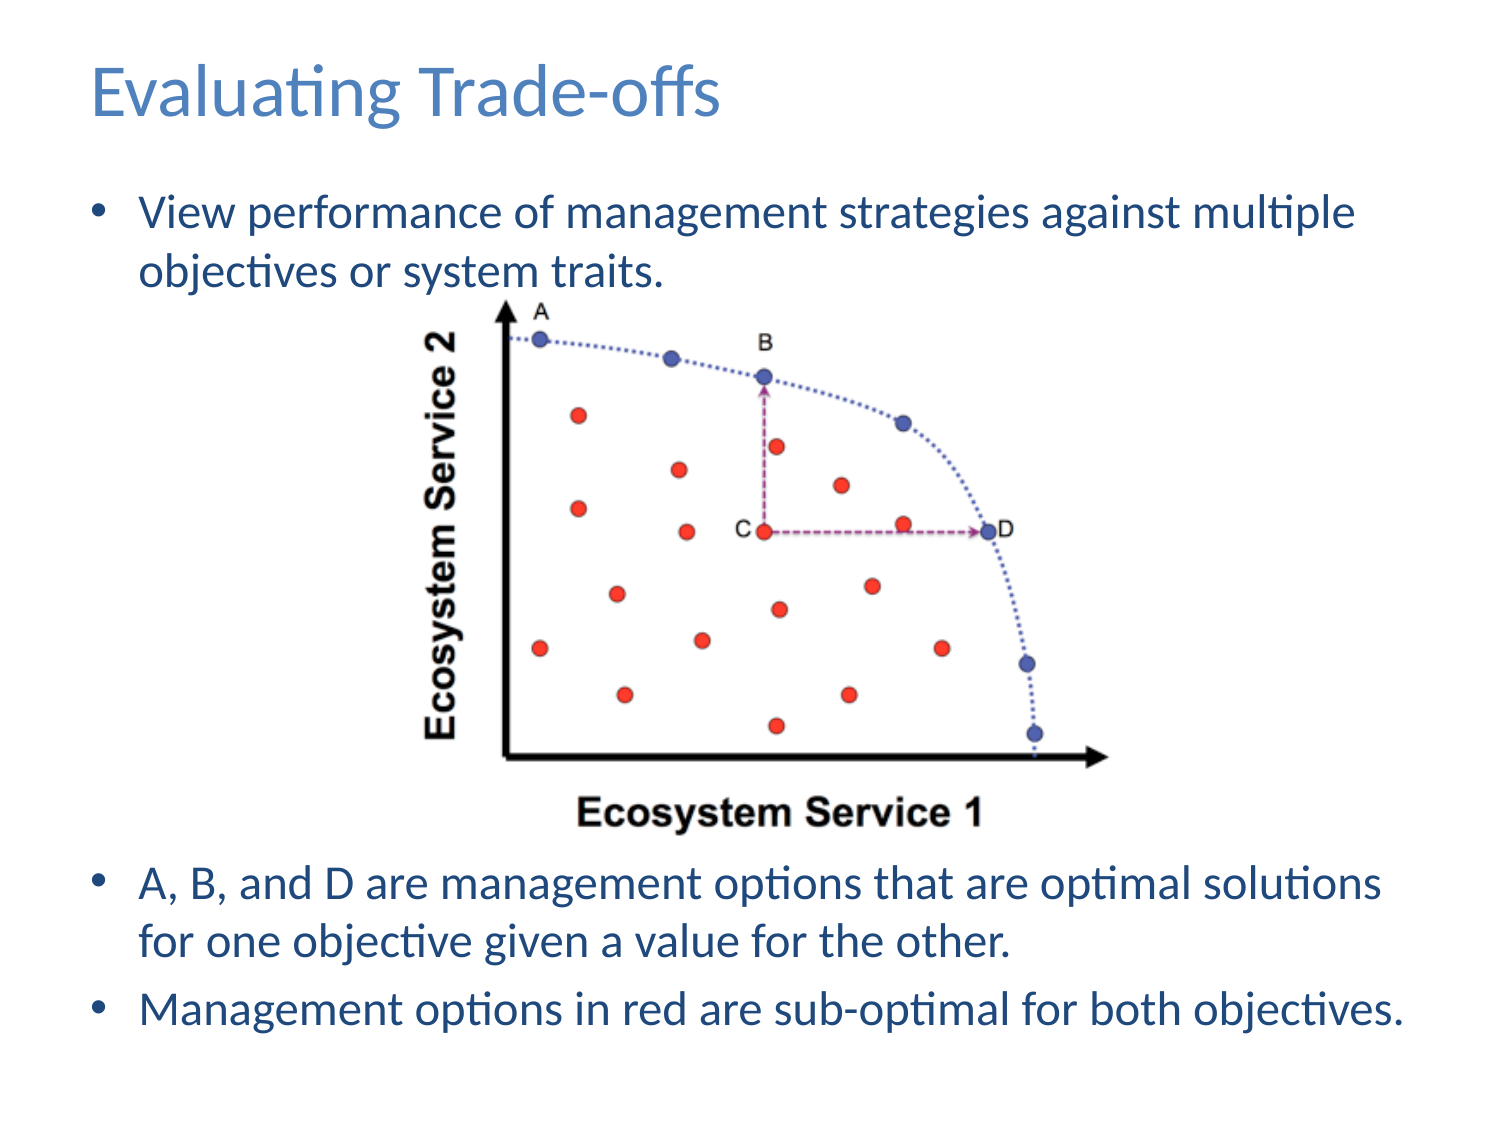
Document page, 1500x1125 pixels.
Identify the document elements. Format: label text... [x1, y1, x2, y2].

title Evaluating Trade-offs [75, 30, 1425, 144]
list View performance of management strategies against multiple objectives or system traits. A, B, and D are management options that are optimal solutions for one objective given a value for the other. Management options in red are sub-optimal for both objectives. [75, 172, 1425, 1090]
picture [403, 296, 1127, 838]
